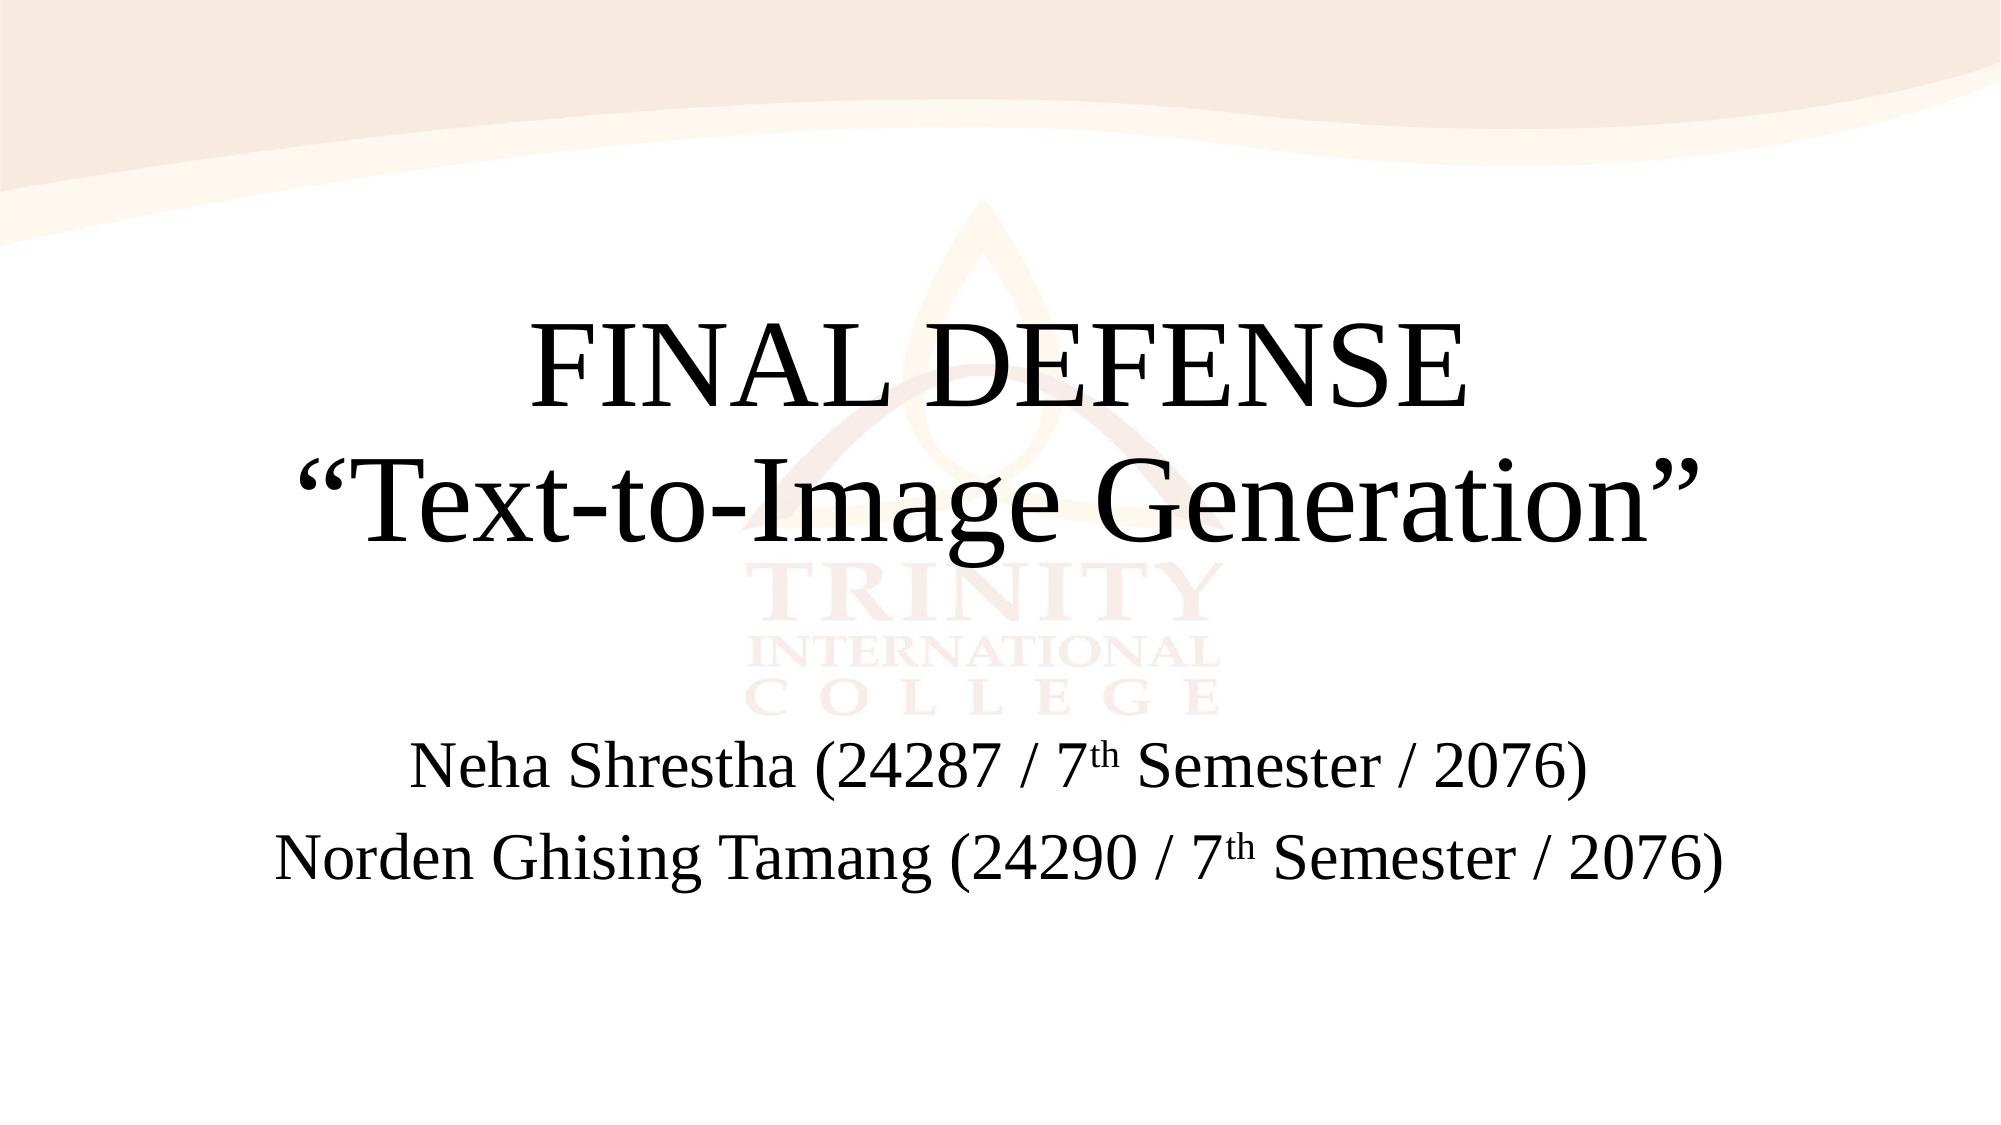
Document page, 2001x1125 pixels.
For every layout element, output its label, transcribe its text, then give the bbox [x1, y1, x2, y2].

title FINAL DEFENSE “Text-to-Image Generation” [249, 184, 1750, 576]
subtitle Neha Shrestha (24287 / 7th Semester / 2076) Norden Ghising Tamang (24290 / 7th Semester / 2076) [249, 701, 1750, 973]
